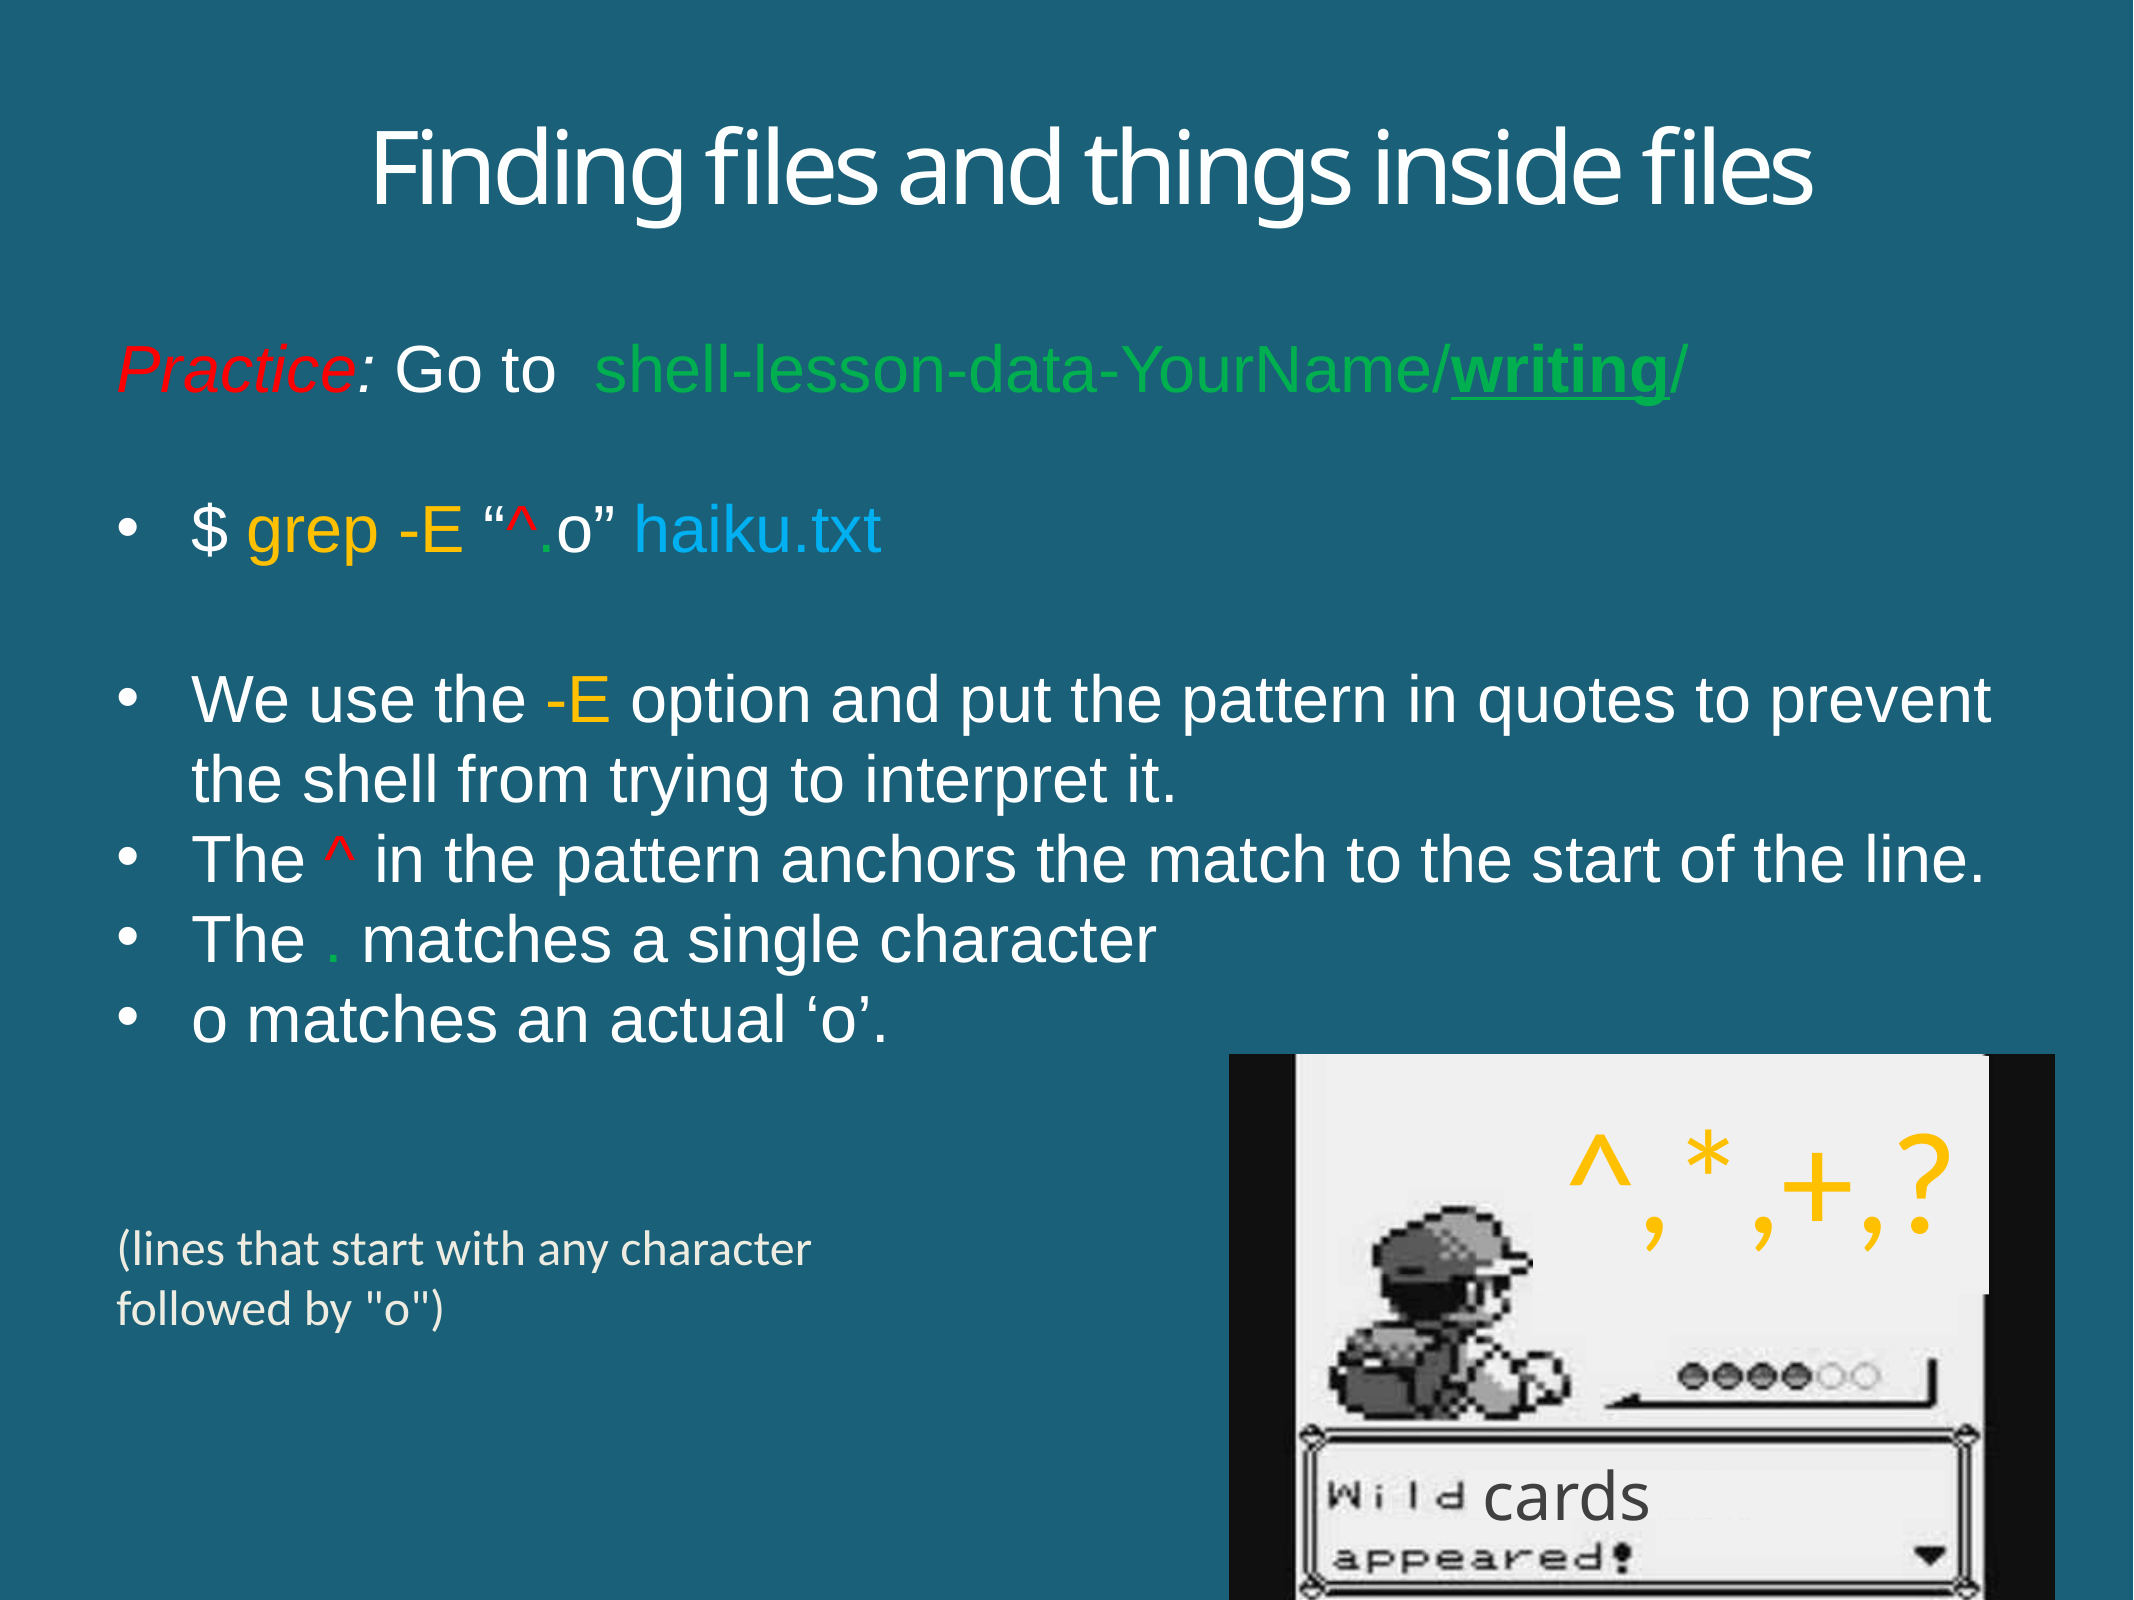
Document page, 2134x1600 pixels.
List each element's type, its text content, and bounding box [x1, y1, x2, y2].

text_box Practice: Go to shell-lesson-data-YourName/writing/ $ grep -E “^.o” haiku.txt We use the -E option and put the pattern in quotes to prevent the shell from trying to interpret it. The ^ in the pattern anchors the match to the start of the line. The . matches a single character o matches an actual ‘o’. (lines that start with any character followed by "o") [101, 238, 2092, 1600]
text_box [1228, 1054, 2055, 1600]
text_box [94, 199, 1970, 377]
text_box Finding files and things inside files [241, 99, 1917, 199]
